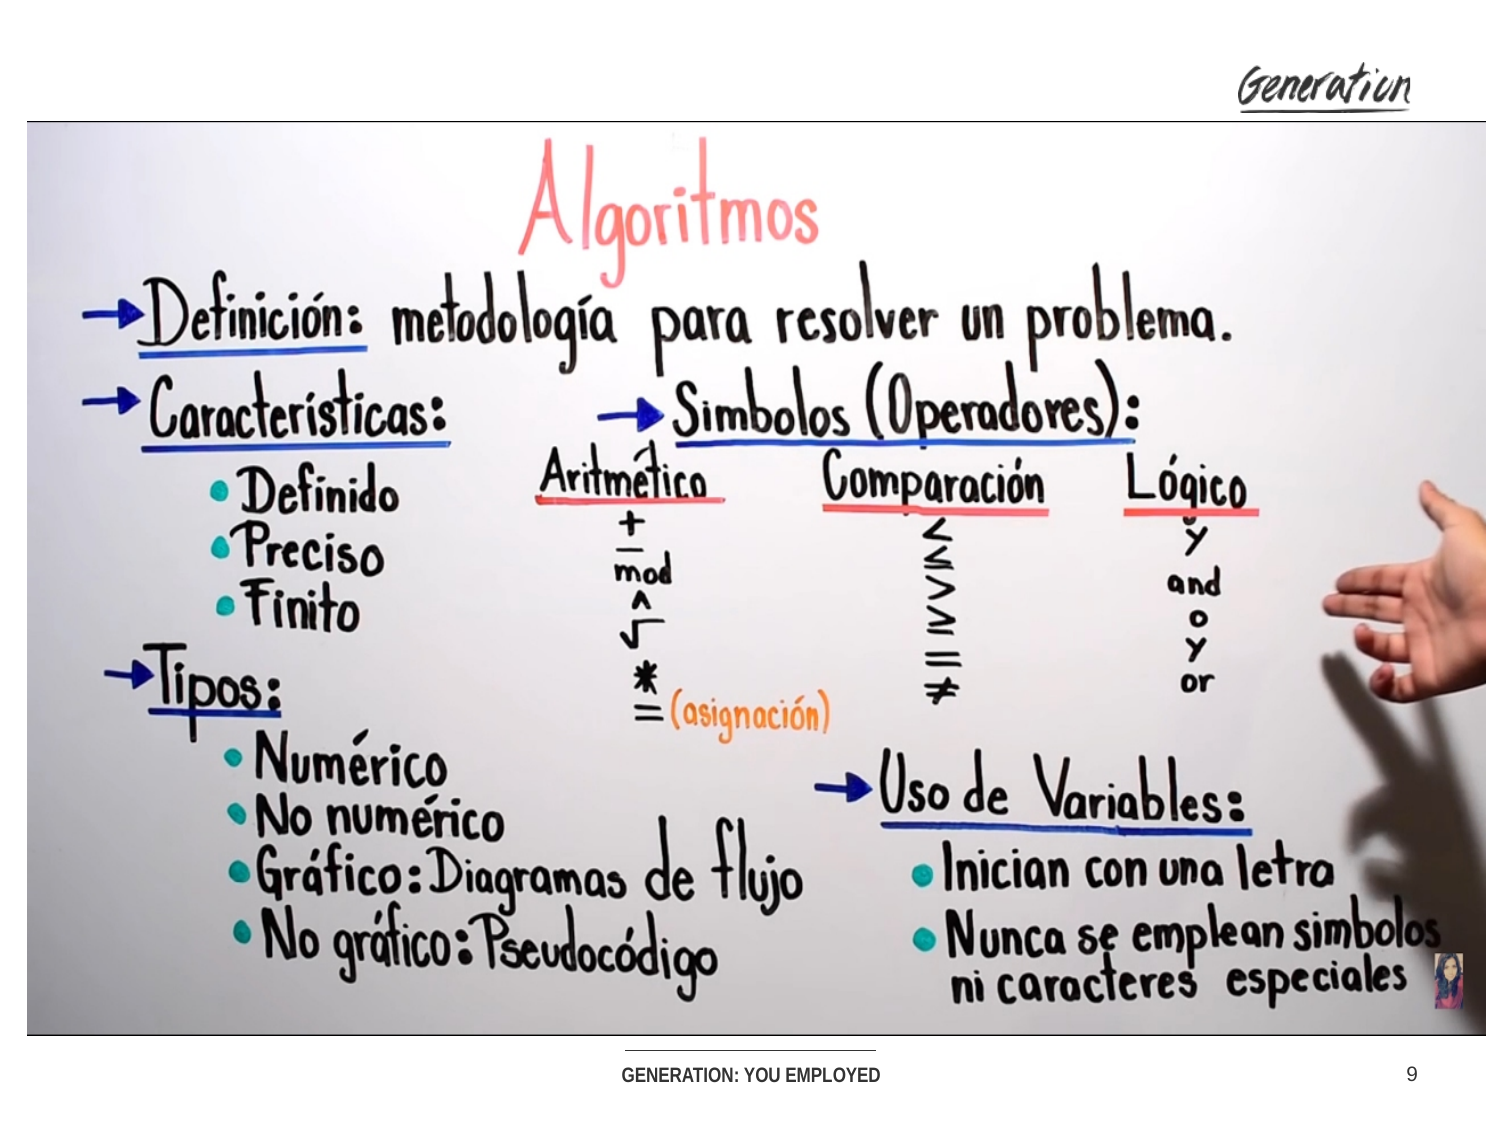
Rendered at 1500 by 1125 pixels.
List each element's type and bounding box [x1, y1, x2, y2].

picture [27, 120, 1486, 1037]
